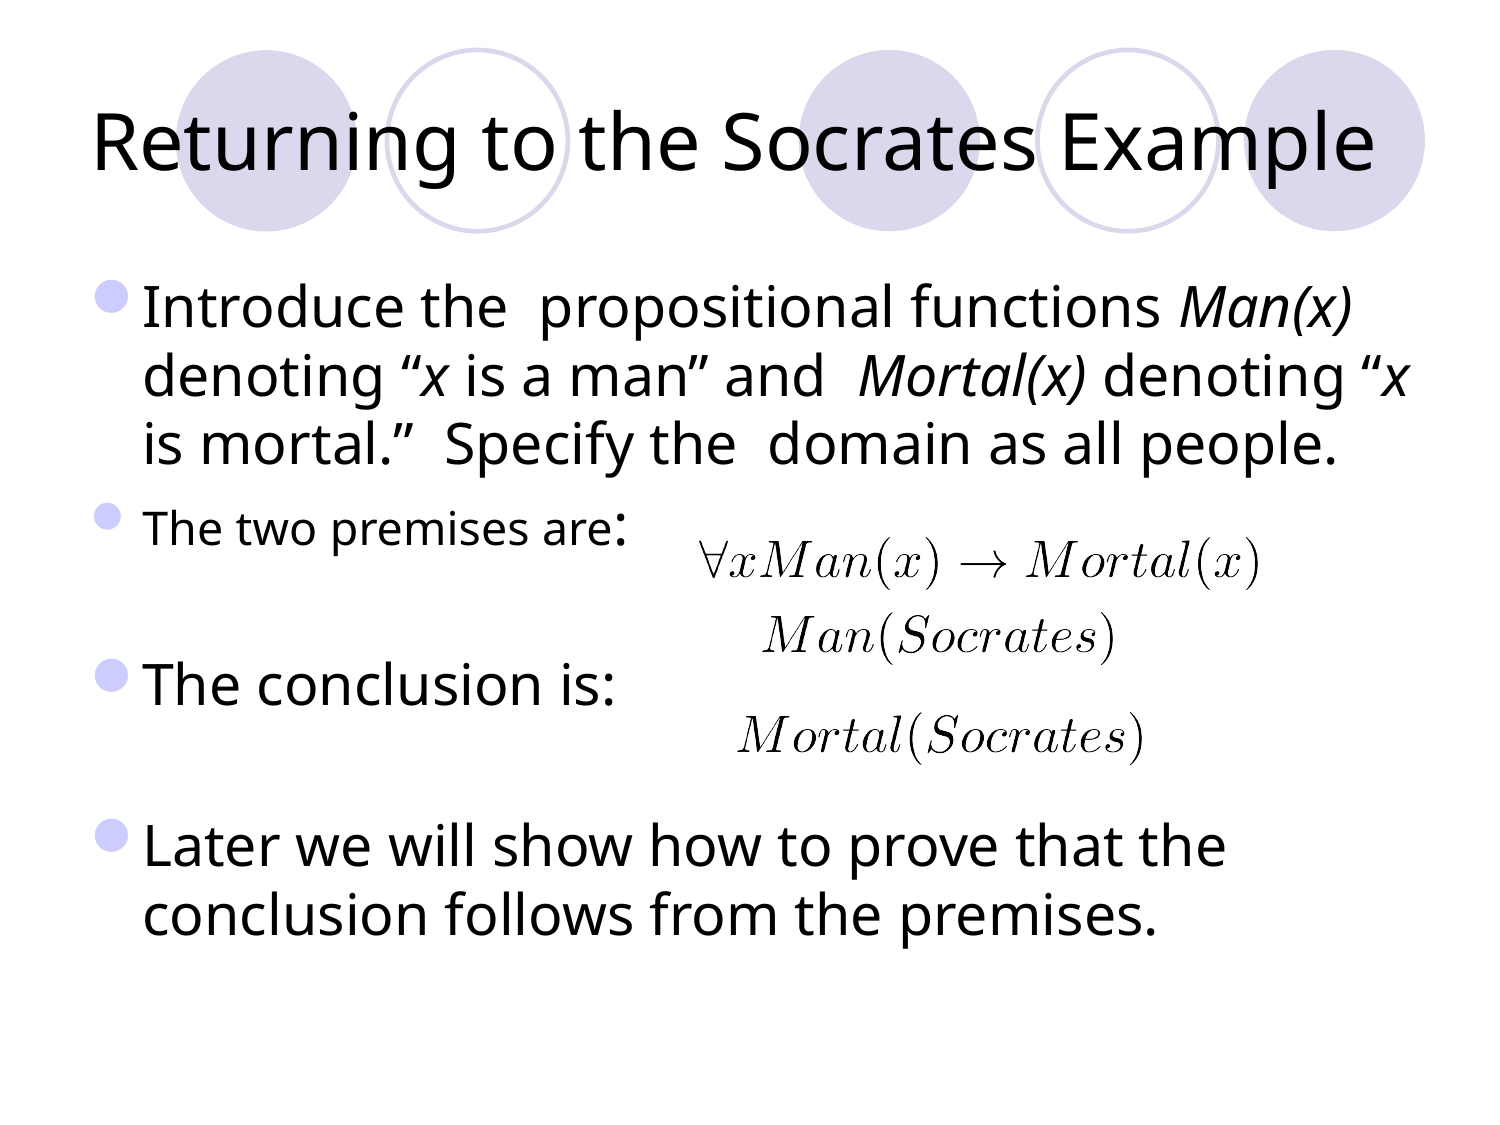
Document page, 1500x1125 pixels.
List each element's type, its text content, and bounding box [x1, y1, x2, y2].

picture [737, 712, 1142, 765]
title Returning to the Socrates Example [75, 45, 1425, 233]
list Introduce the propositional functions Man(x) denoting “x is a man” and Mortal(x) denoting “x is mortal.” Specify the domain as all people. The two premises are: The conclusion is: Later we will show how to prove that the conclusion follows from the premises. [75, 262, 1425, 1006]
picture [699, 537, 1258, 590]
picture [762, 612, 1113, 665]
